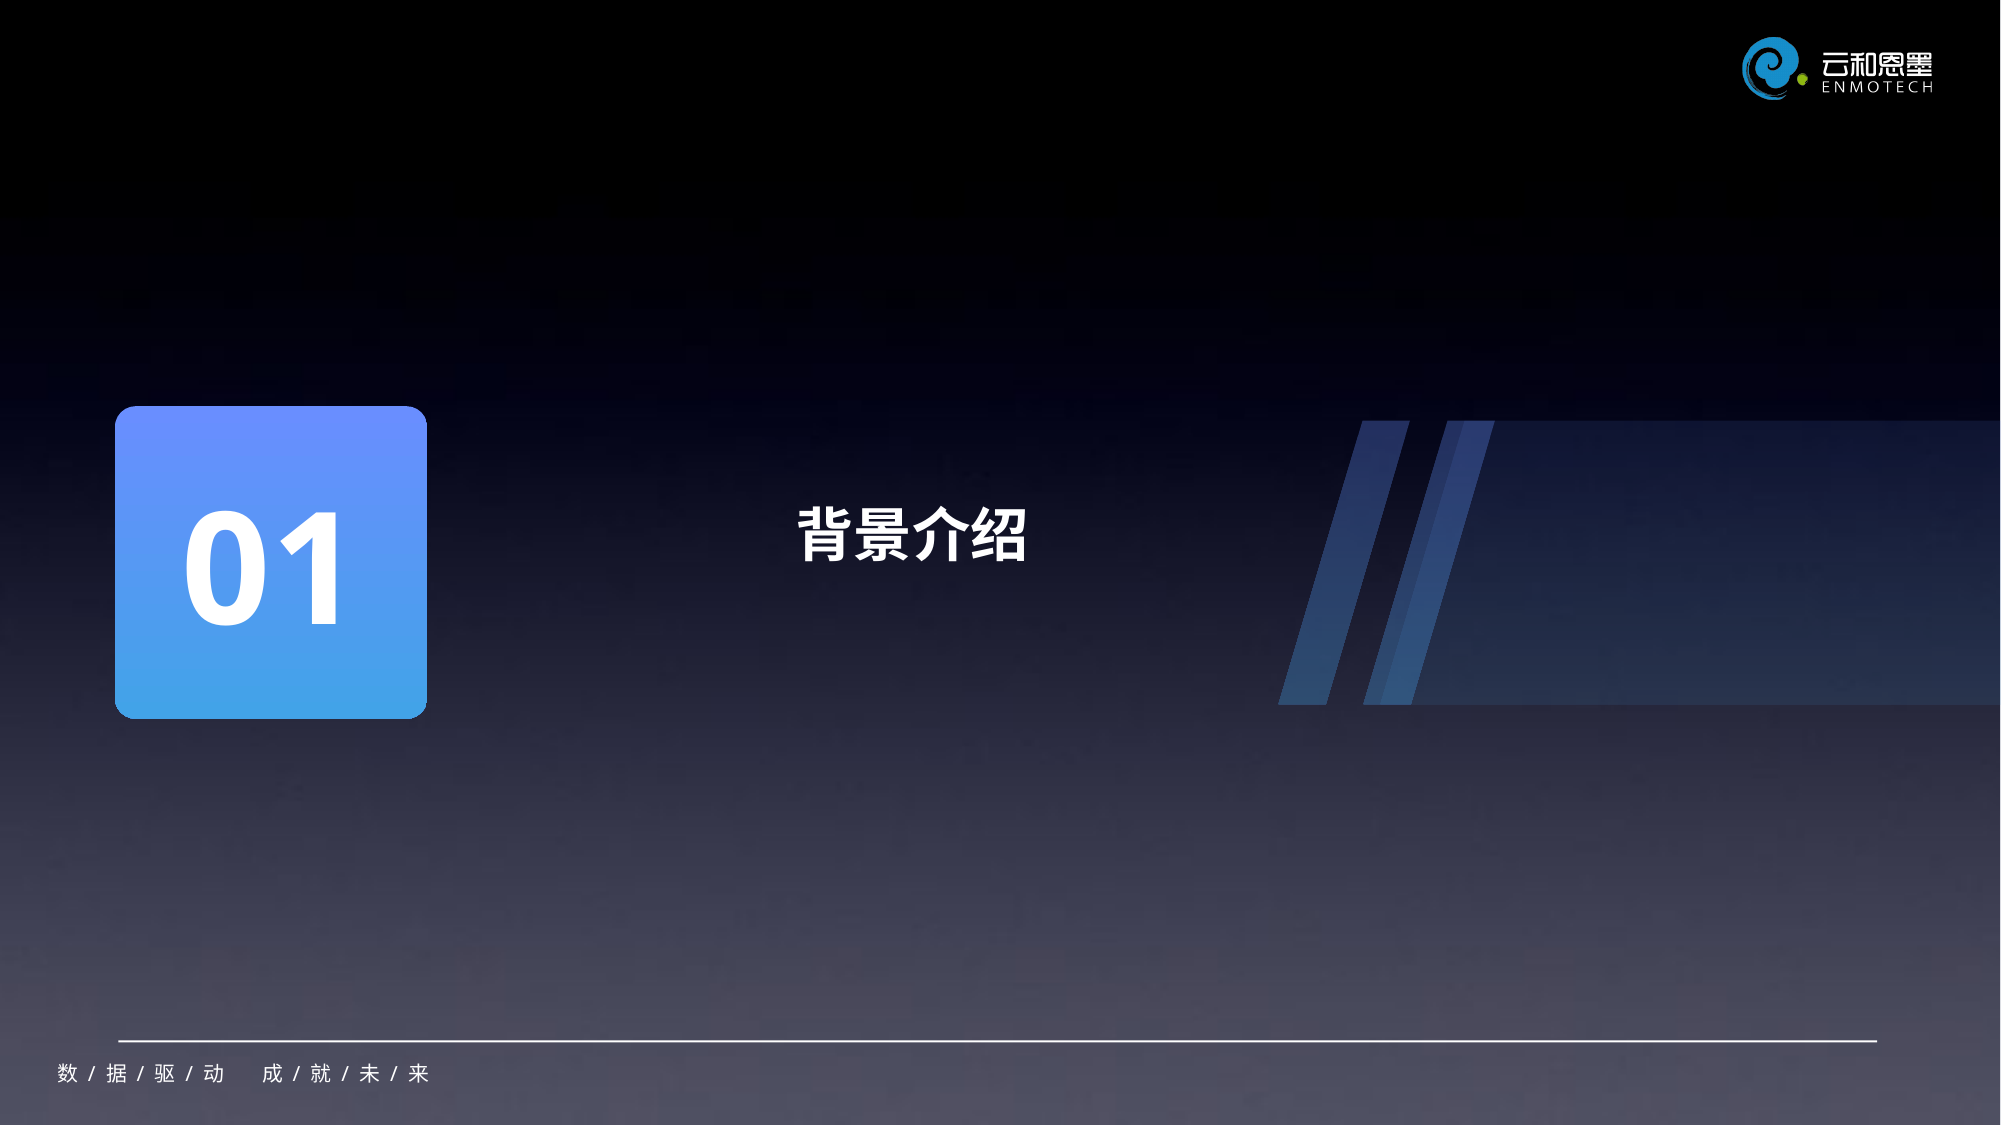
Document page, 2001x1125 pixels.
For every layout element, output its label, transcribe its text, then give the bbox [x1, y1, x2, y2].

text_box 01 [114, 406, 428, 719]
text_box 背景介绍 [787, 489, 1051, 577]
picture [0, 0, 2001, 1125]
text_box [1278, 420, 2001, 705]
